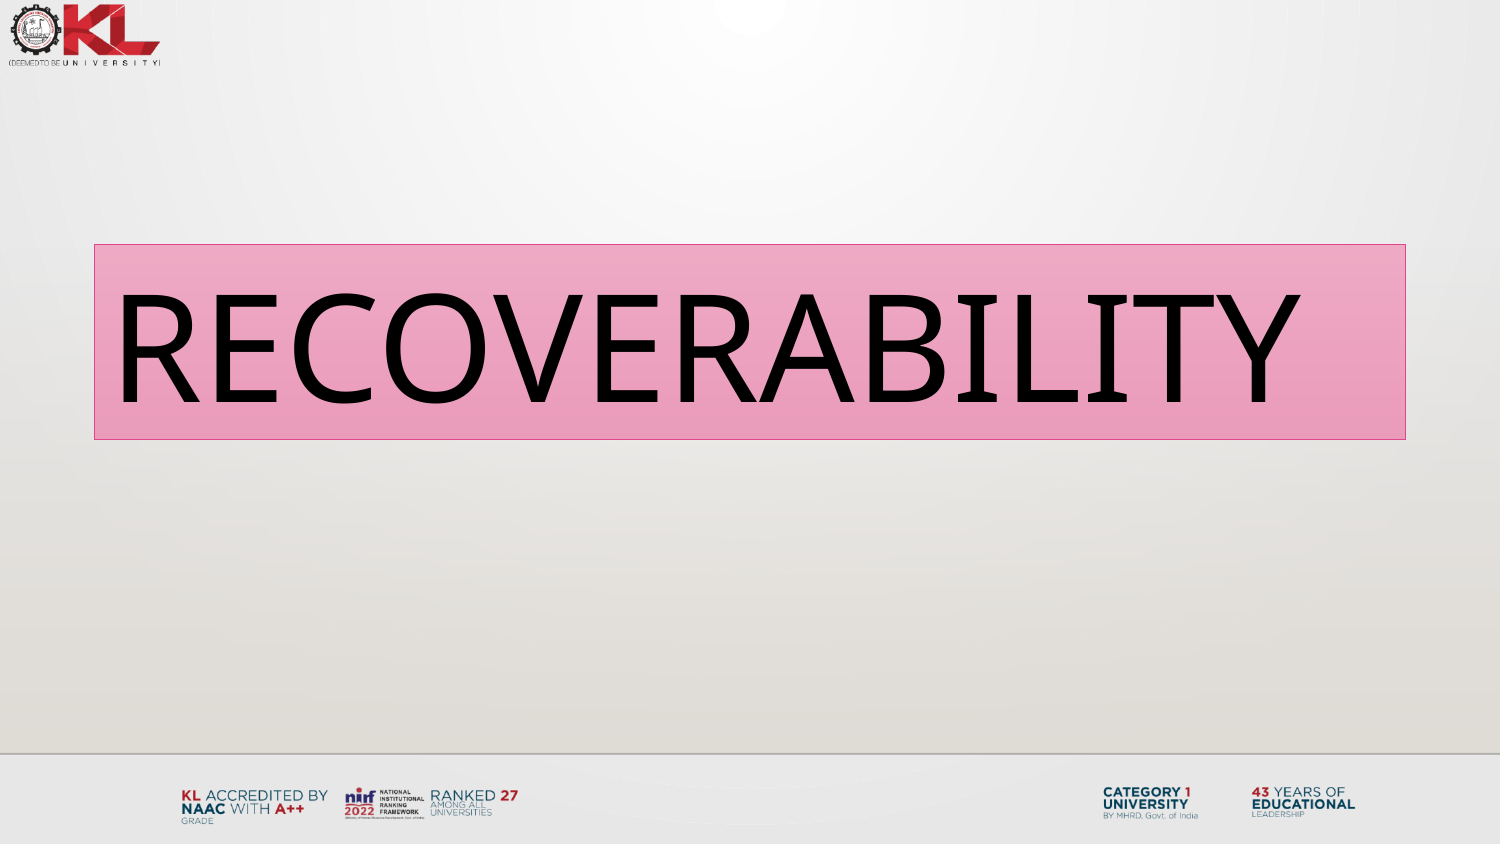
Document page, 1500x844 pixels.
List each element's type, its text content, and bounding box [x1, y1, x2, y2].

picture [9, 4, 160, 66]
picture [178, 784, 537, 828]
picture [1085, 784, 1360, 826]
text_box RECOVERABILITY [94, 244, 1406, 440]
